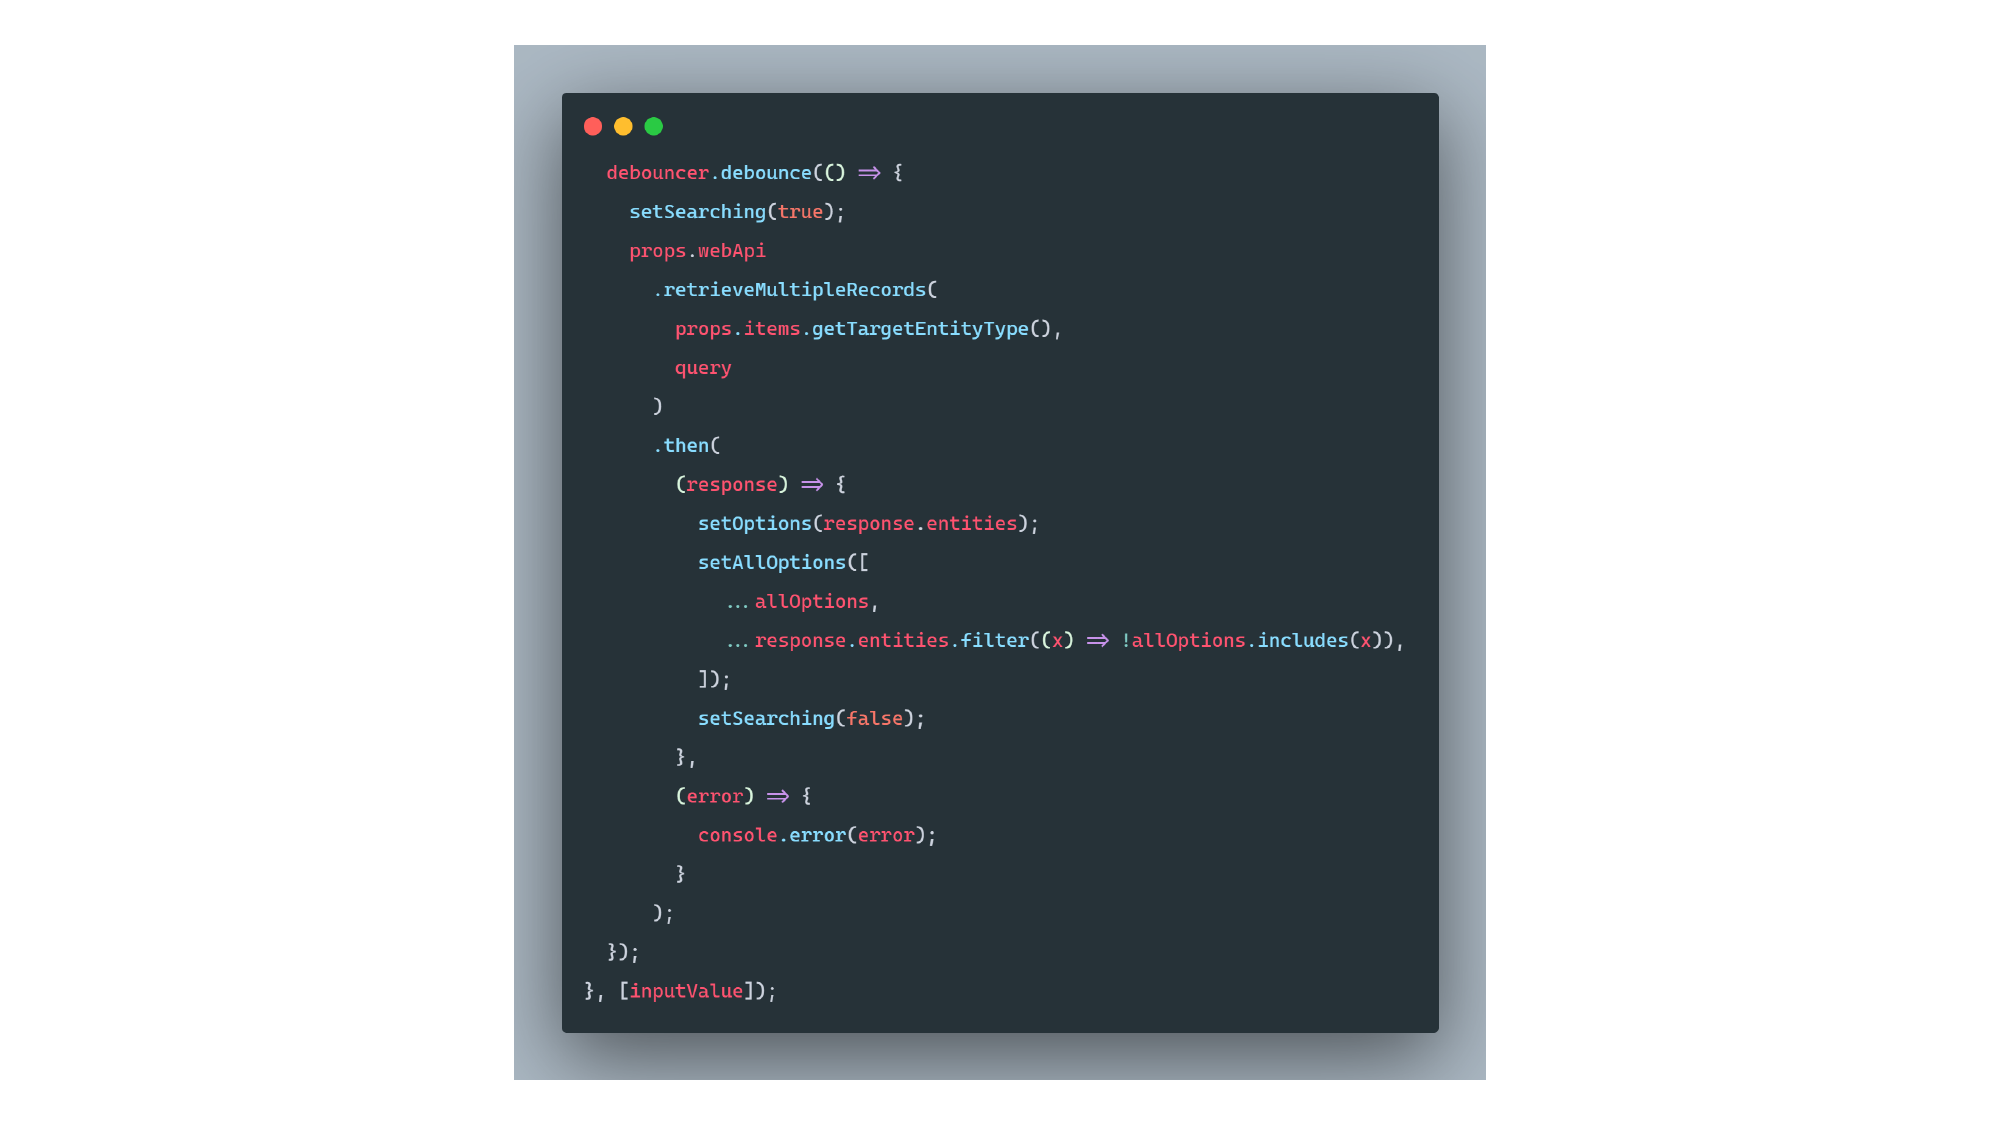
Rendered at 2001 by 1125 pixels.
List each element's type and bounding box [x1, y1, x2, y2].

picture [513, 44, 1487, 1081]
